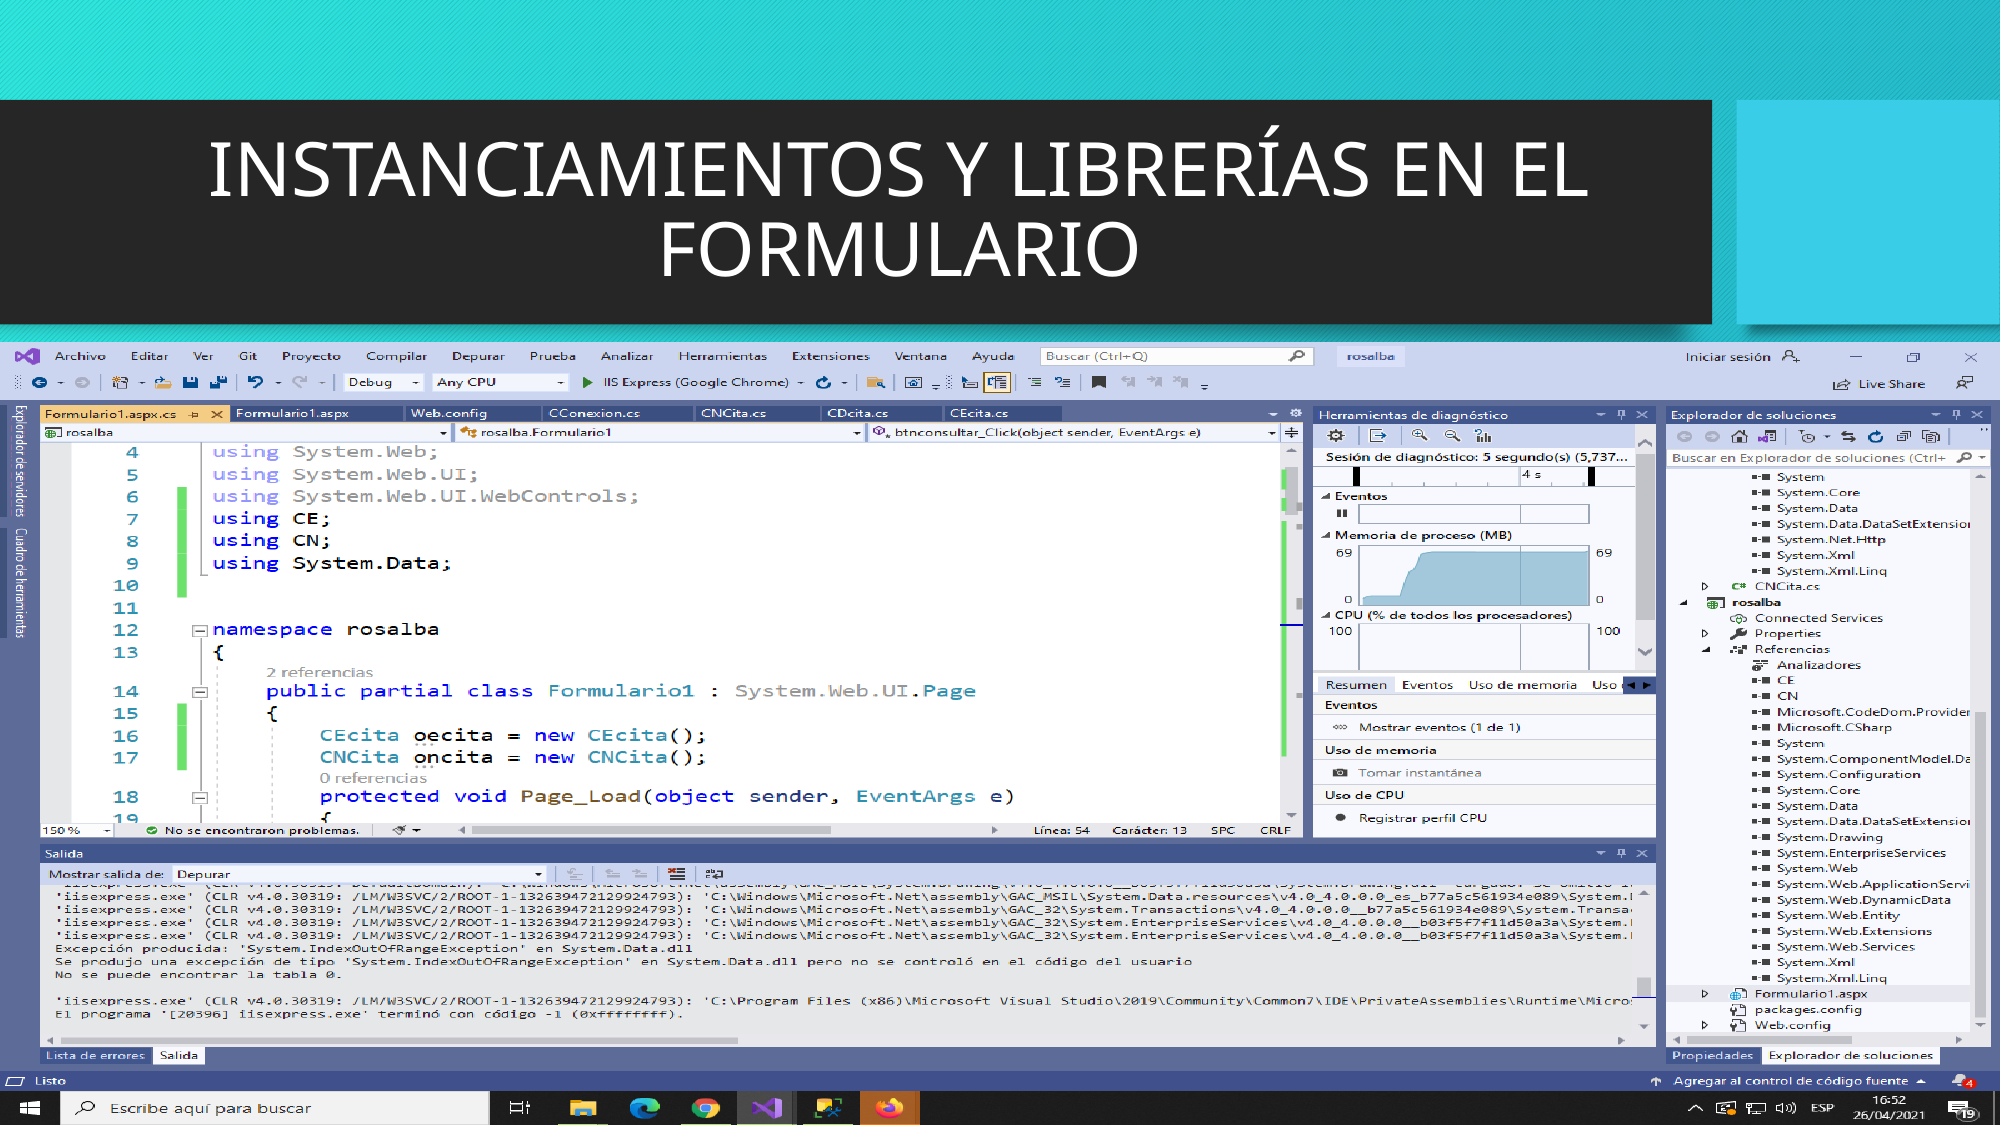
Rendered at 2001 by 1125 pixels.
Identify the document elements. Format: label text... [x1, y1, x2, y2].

title INSTANCIAMIENTOS Y LIBRERÍAS EN EL FORMULARIO [111, 123, 1689, 301]
picture [0, 325, 2000, 1125]
